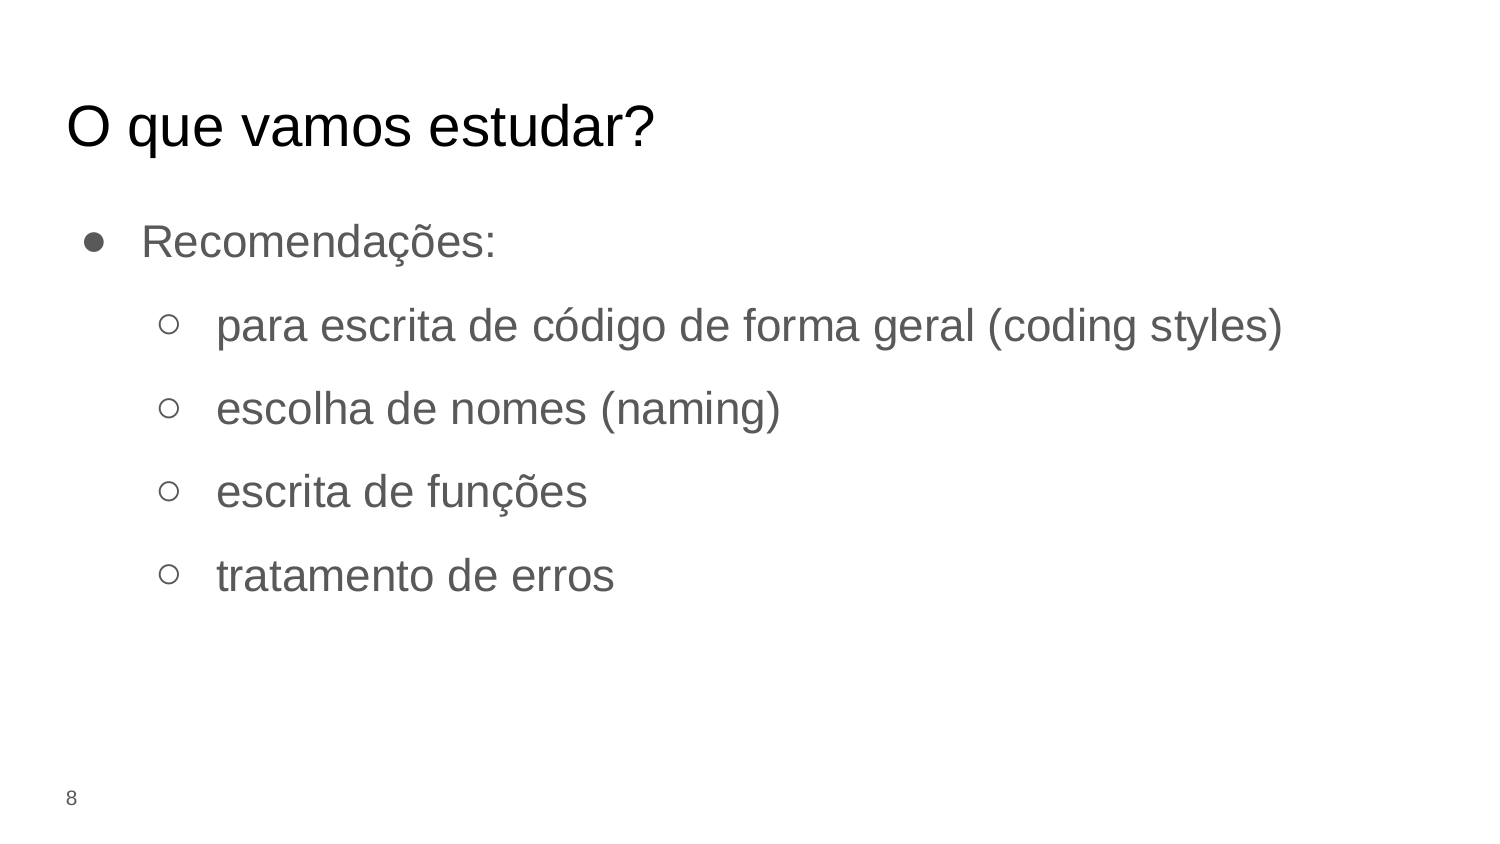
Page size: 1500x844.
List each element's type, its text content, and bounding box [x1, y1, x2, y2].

text_box Recomendações: para escrita de código de forma geral (coding styles) escolha de nomes (naming) escrita de funções tratamento de erros [51, 188, 1449, 750]
slide_number ‹#› [2, 764, 93, 830]
title O que vamos estudar? [51, 72, 1449, 167]
